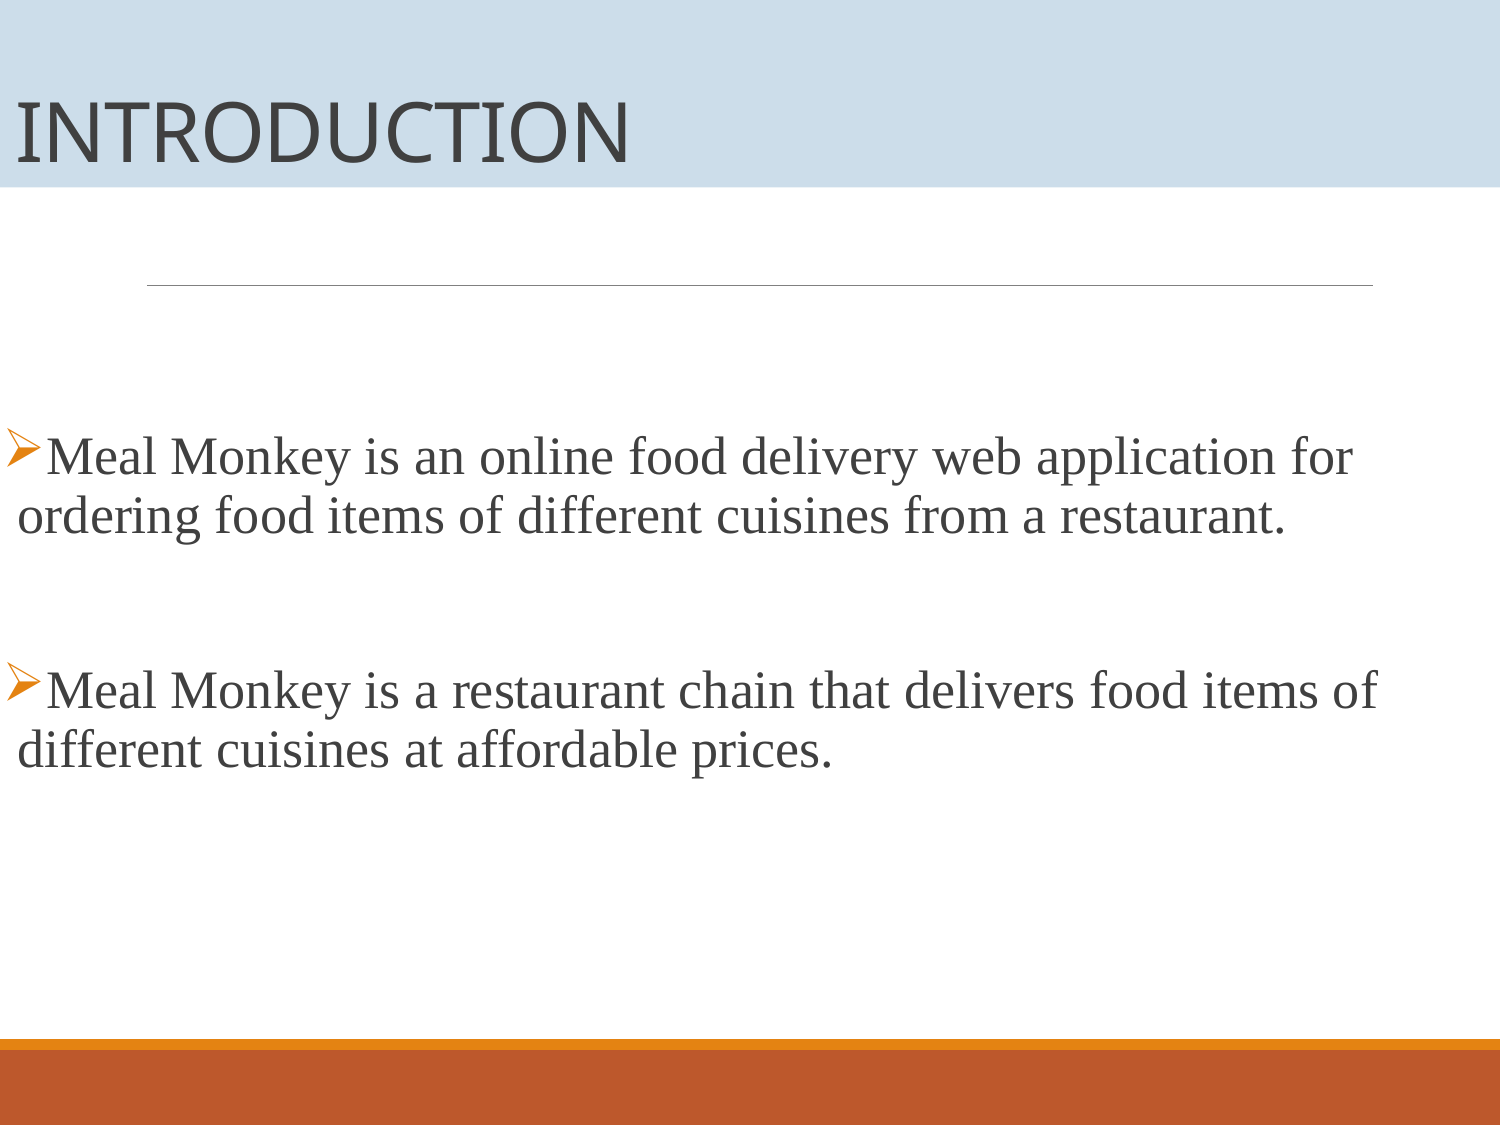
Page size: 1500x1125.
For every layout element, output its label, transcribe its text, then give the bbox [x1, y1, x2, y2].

list Meal Monkey is an online food delivery web application for ordering food items of different cuisines from a restaurant. Meal Monkey is a restaurant chain that delivers food items of different cuisines at affordable prices. [2, 420, 1500, 1125]
title INTRODUCTION [0, 0, 1500, 188]
